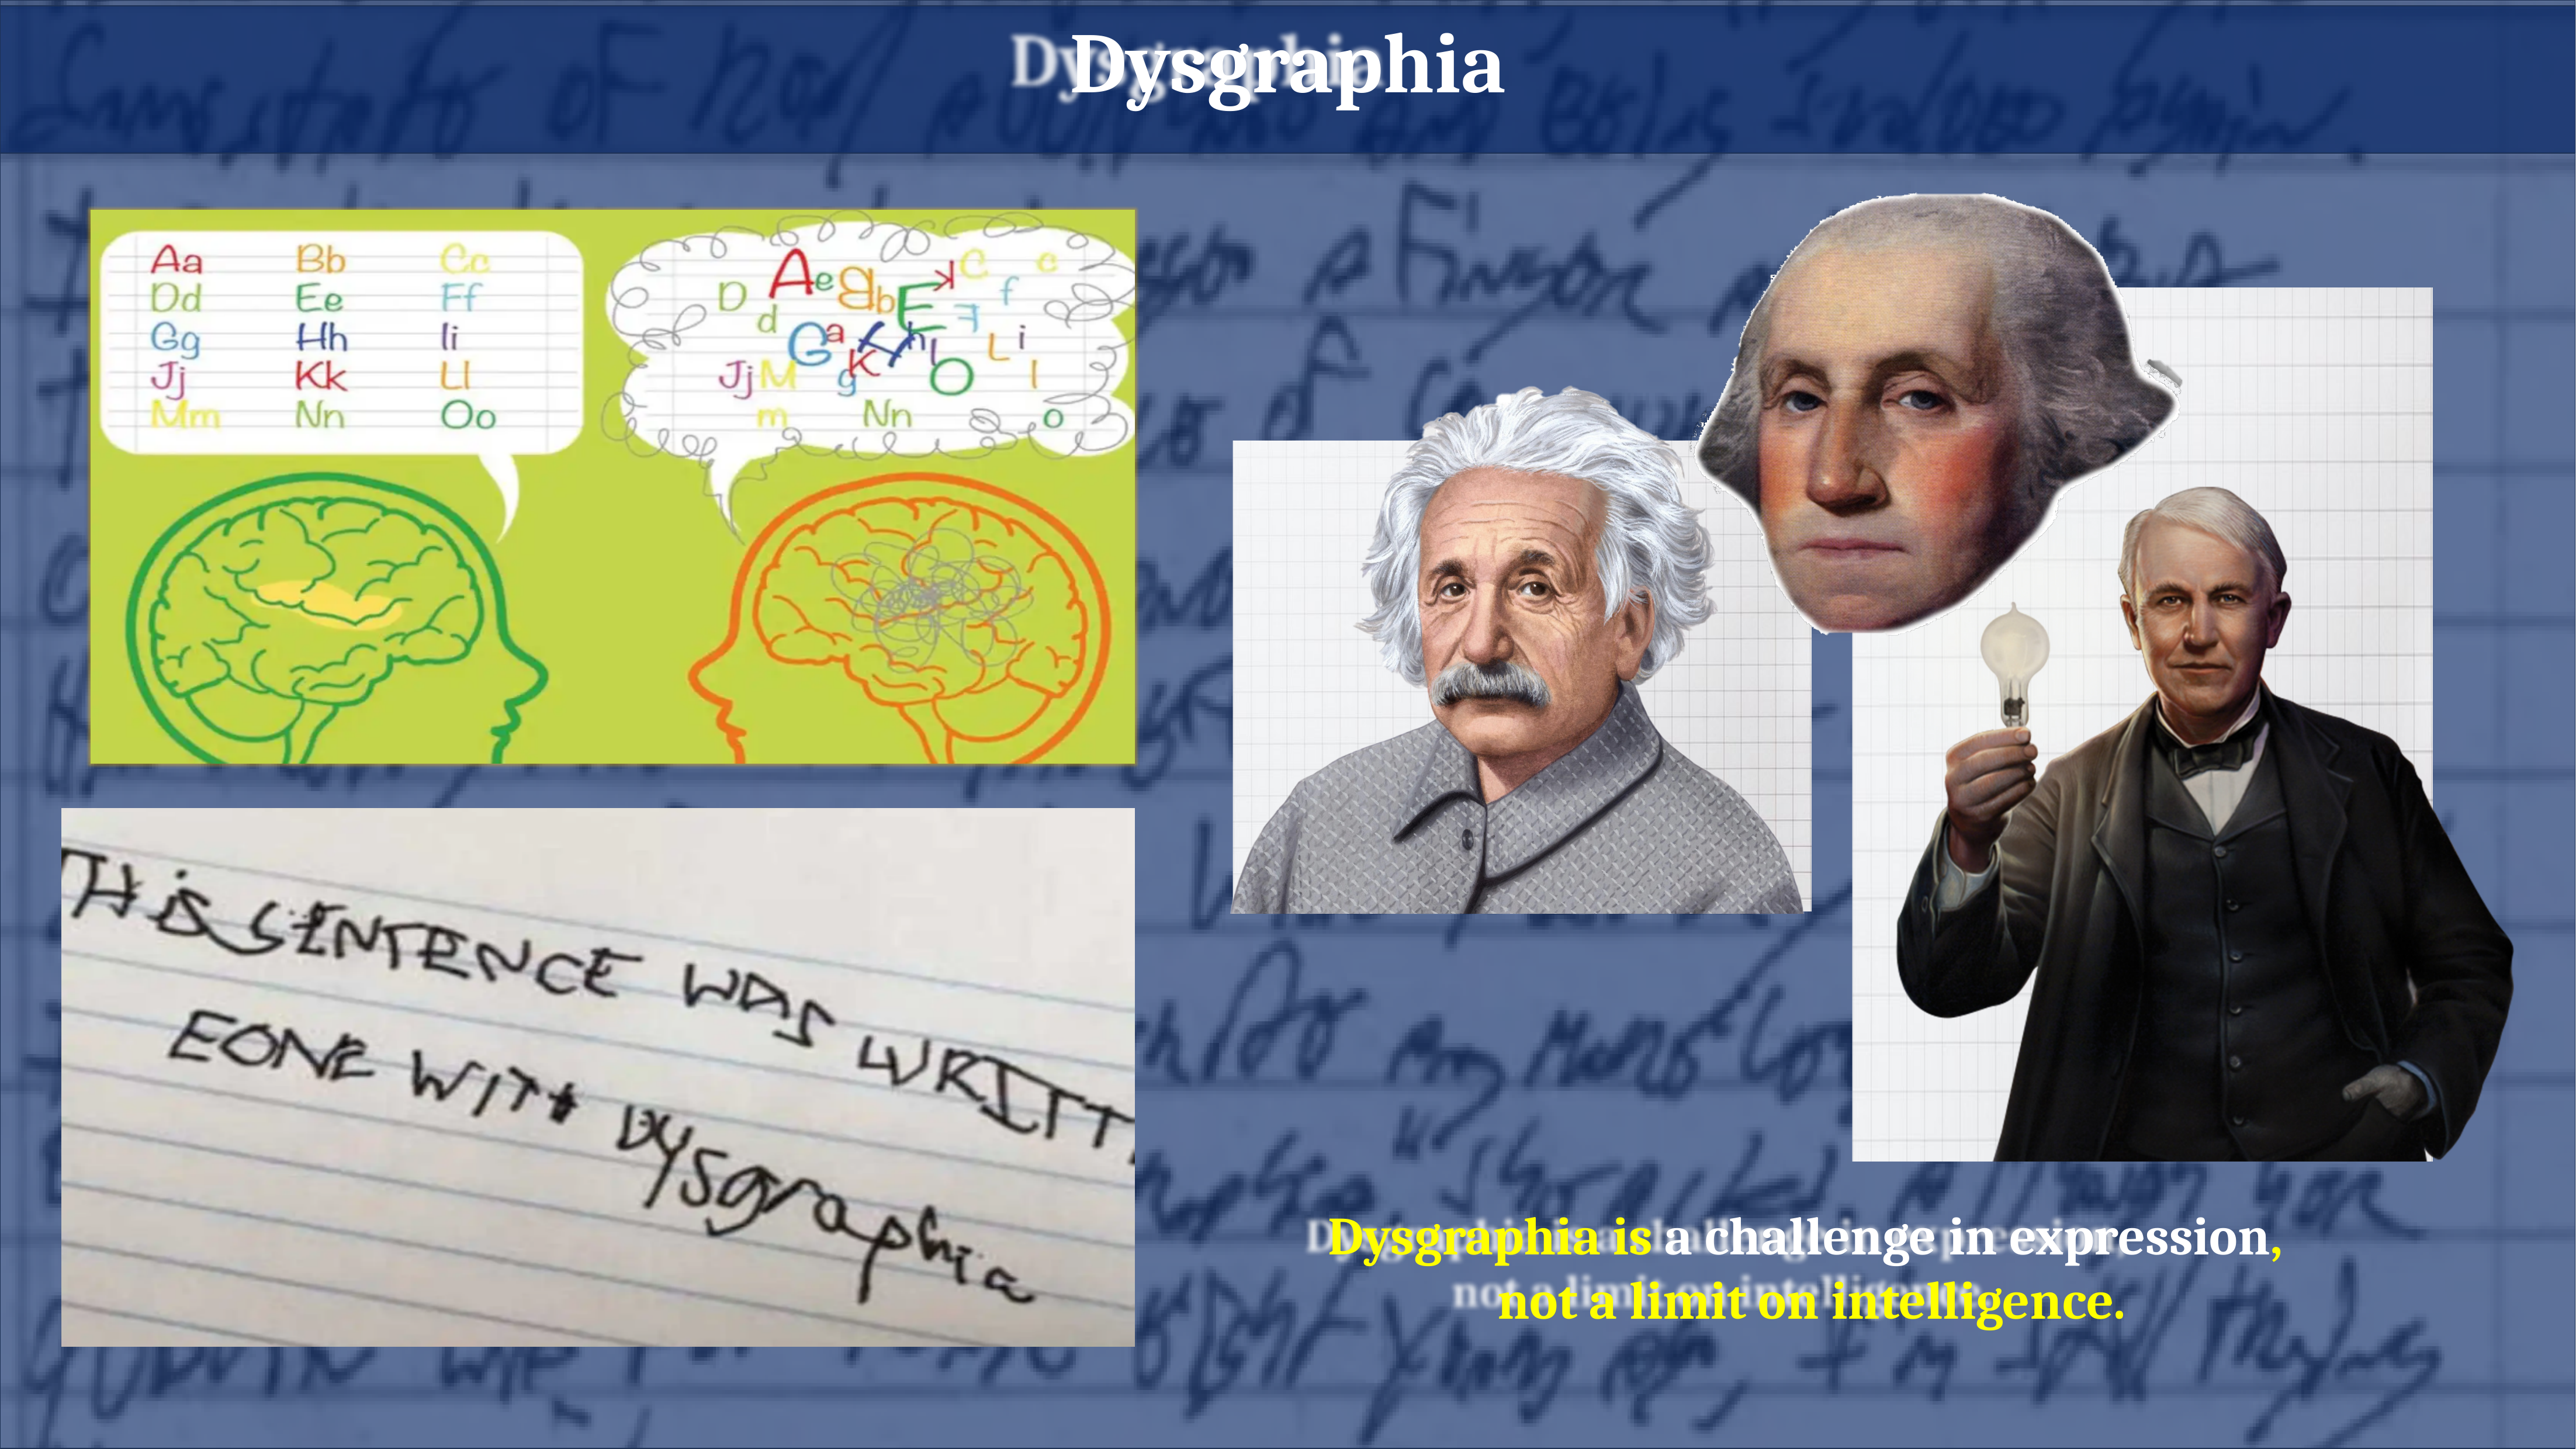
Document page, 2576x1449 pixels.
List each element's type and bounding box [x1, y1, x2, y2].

picture [0, 0, 2576, 1449]
text_box [1173, 317, 1844, 913]
text_box [1852, 287, 2514, 1162]
